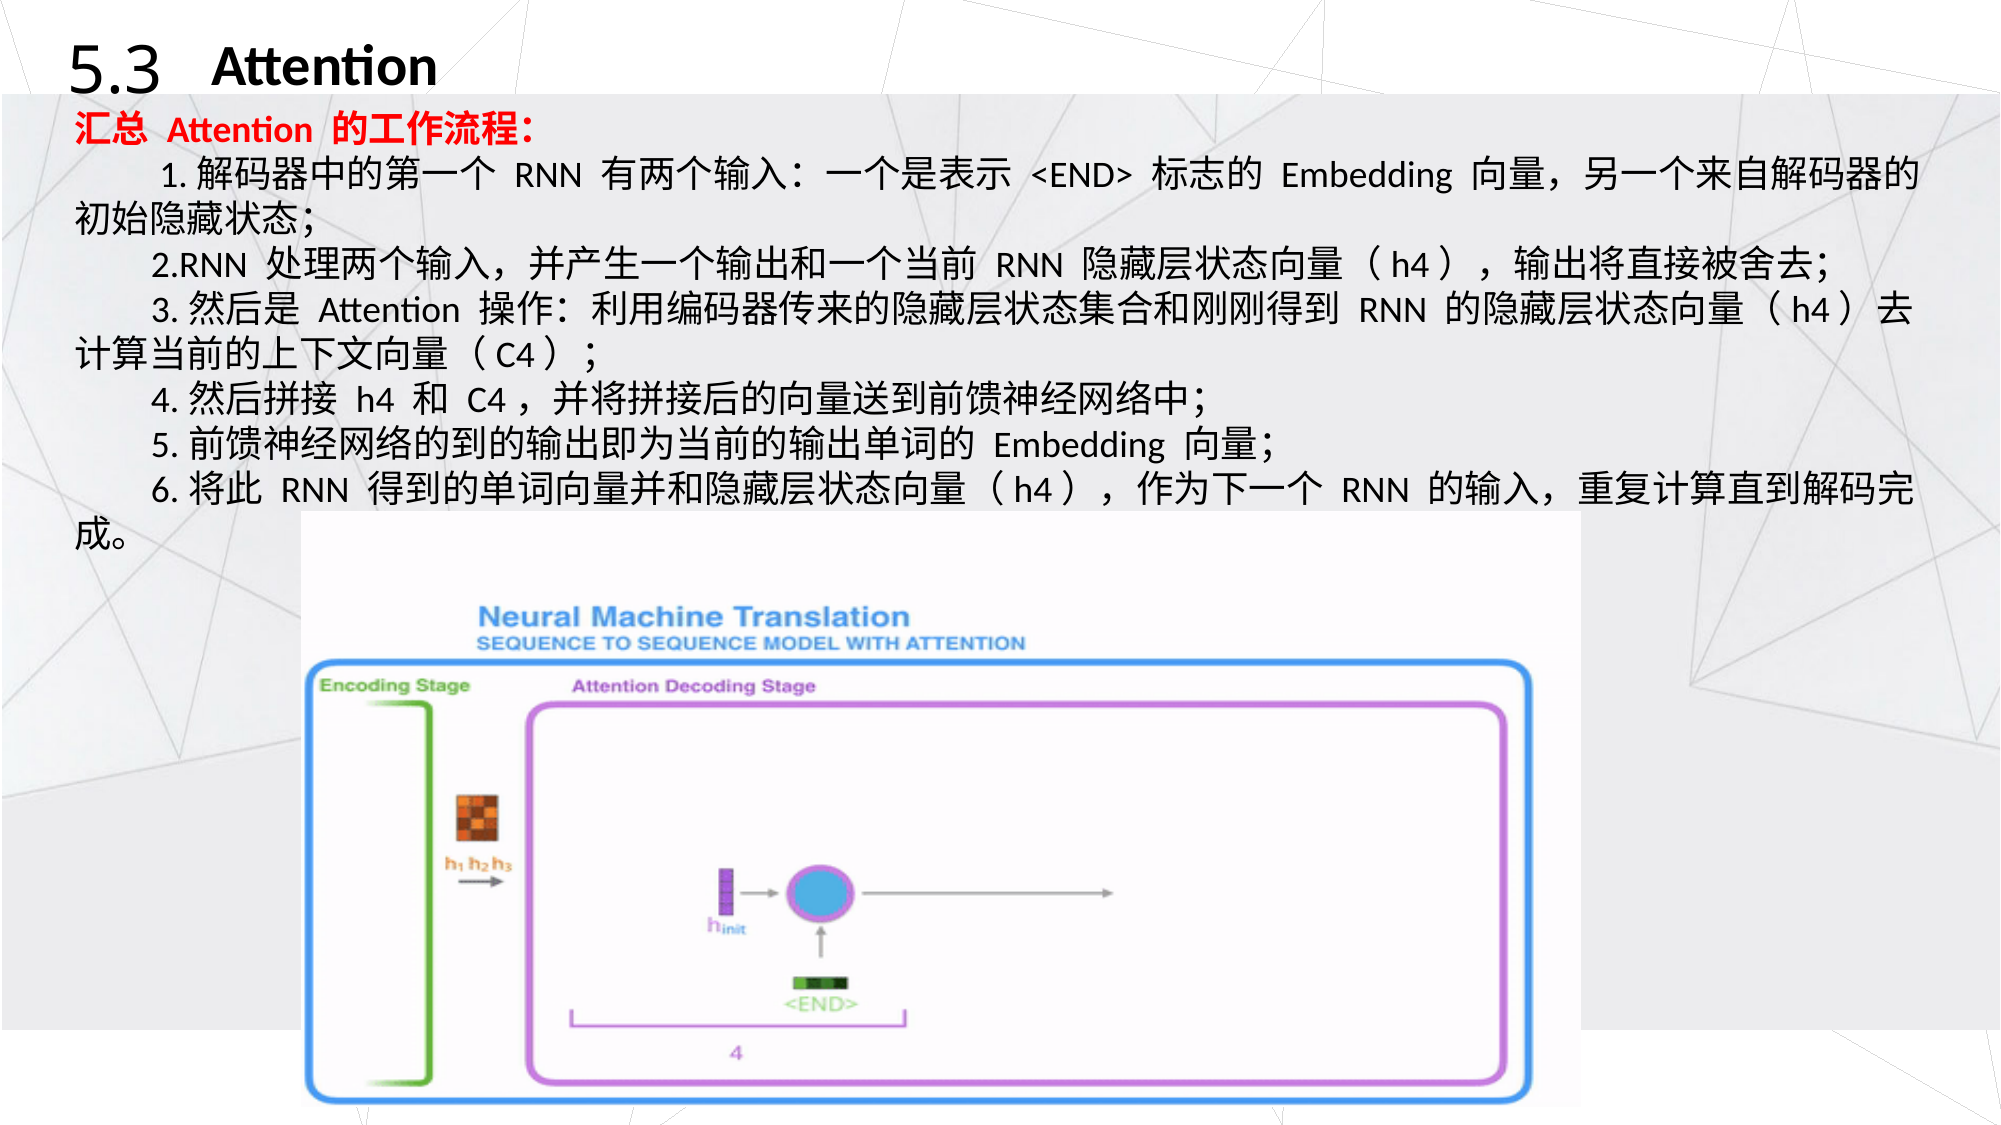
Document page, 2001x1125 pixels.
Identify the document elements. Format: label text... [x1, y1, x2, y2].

text_box Attention [211, 27, 531, 97]
text_box 5.3 [67, 27, 175, 108]
text_box 汇总 Attention 的工作流程： 1.解码器中的第一个 RNN 有两个输入：一个是表示 <END> 标志的 Embedding 向量，另一个来自解码器的初始隐藏状态； 2.RNN 处理两个输入，并产生一个输出和一个当前 RNN 隐藏层状态向量（h4），输出将直接被舍去； 3.然后是 Attention 操作：利用编码器传来的隐藏层状态集合和刚刚得到 RNN 的隐藏层状态向量（h4）去计算当前的上下文向量（C4）； 4.然后拼接 h4 和 C4，并将拼接后的向量送到前馈神经网络中； 5.前馈神经网络的到的输出即为当前的输出单词的 Embedding 向量； 6.将此 RNN 得到的单词向量并和隐藏层状态向量（h4），作为下一个 RNN 的输入，重复计算直到解码完成。 [59, 97, 1964, 563]
picture [2, 94, 2001, 1107]
